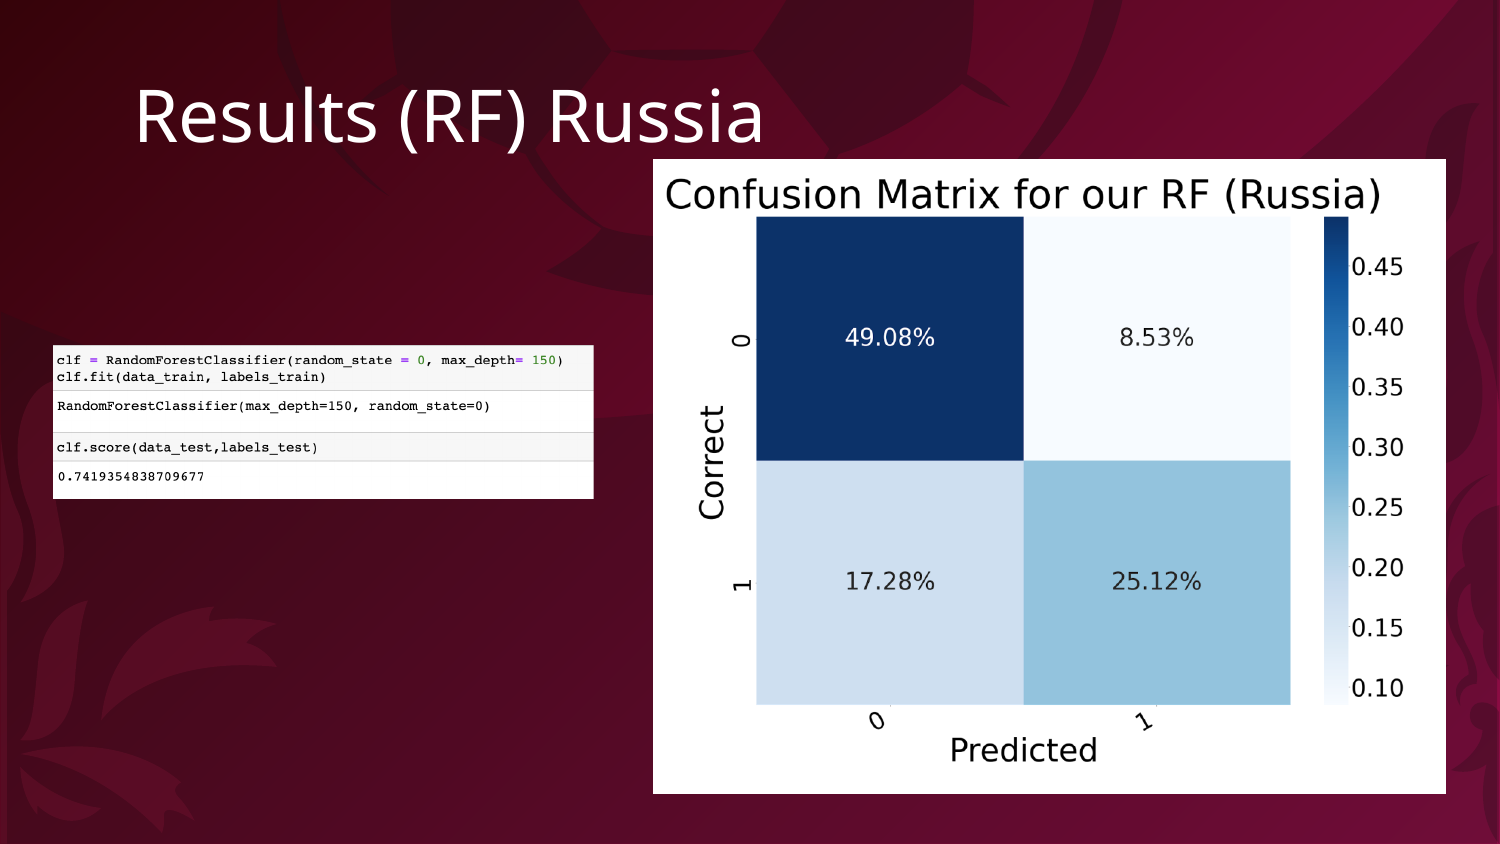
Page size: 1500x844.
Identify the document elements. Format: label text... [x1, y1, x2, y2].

picture [52, 345, 594, 499]
picture [653, 159, 1446, 794]
title Results (RF) Russia [118, 54, 1382, 160]
